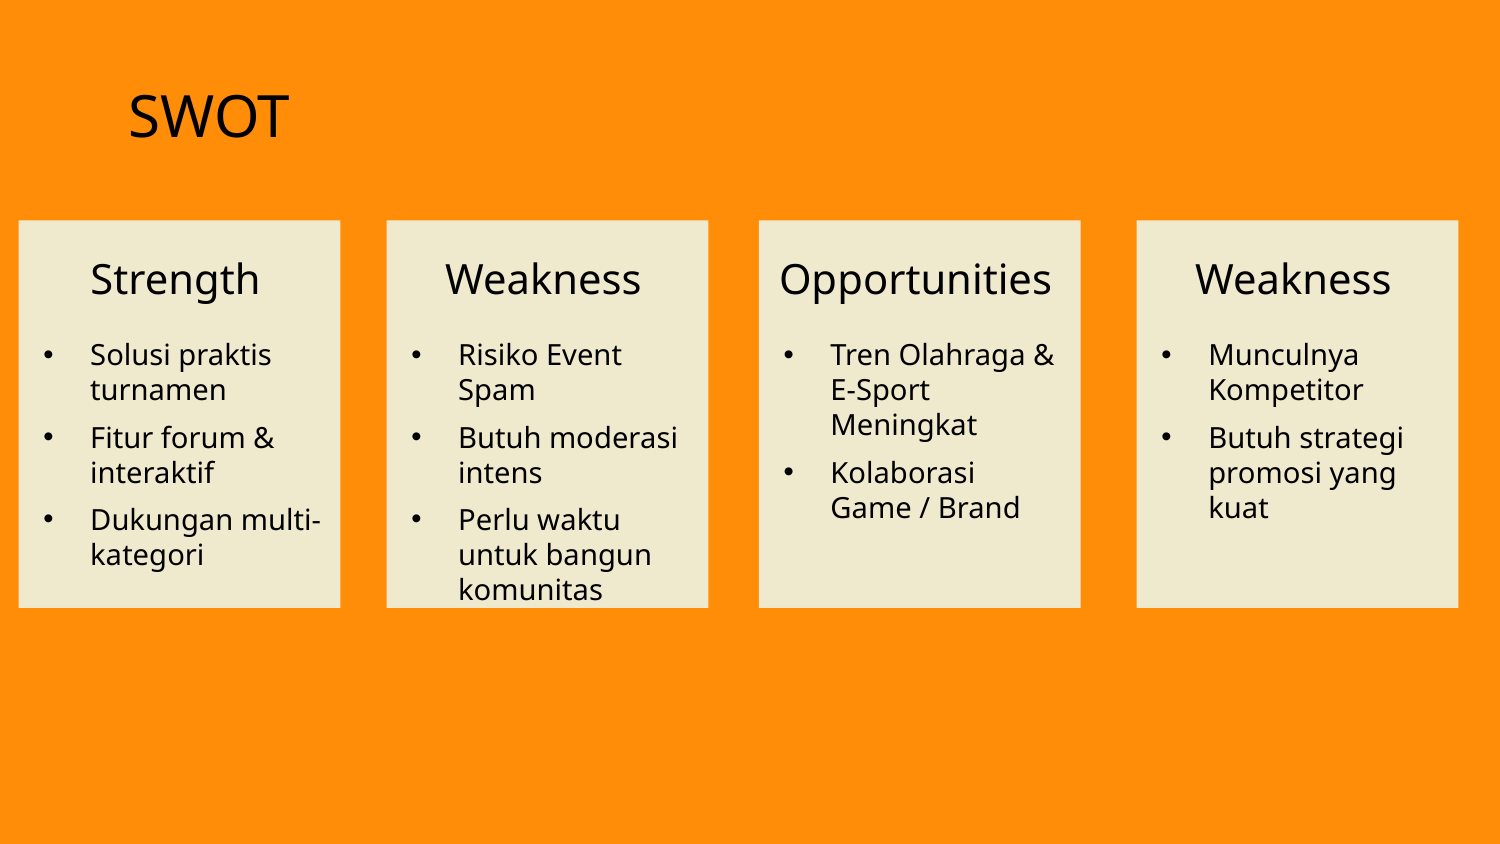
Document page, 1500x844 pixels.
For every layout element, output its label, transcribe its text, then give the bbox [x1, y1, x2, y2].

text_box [1129, 220, 1469, 609]
text_box SWOT [22, 64, 397, 150]
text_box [11, 220, 351, 609]
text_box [751, 220, 1091, 609]
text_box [379, 220, 719, 609]
